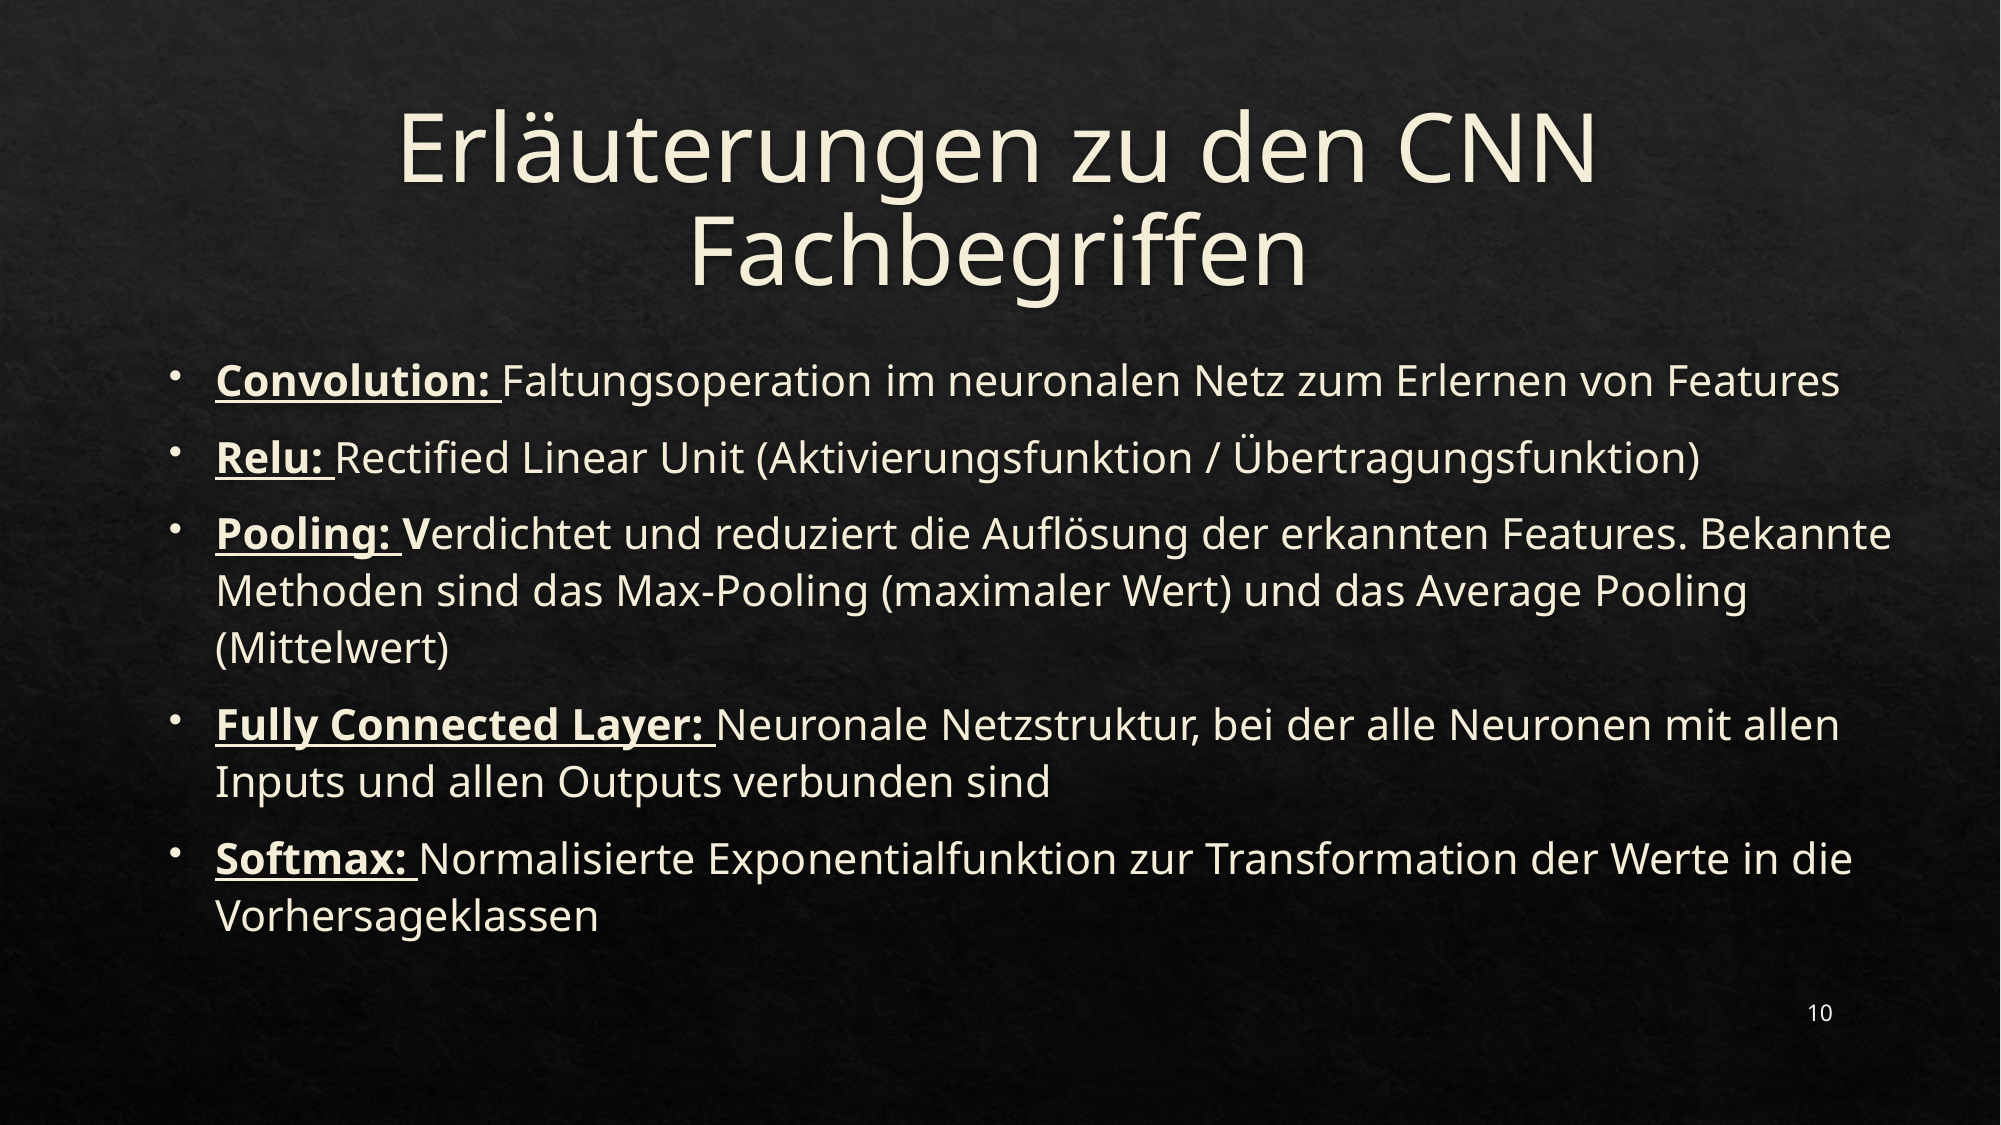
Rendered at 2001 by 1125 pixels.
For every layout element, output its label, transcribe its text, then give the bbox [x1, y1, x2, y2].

slide_number 10 [1724, 984, 1849, 1045]
list Convolution: Faltungsoperation im neuronalen Netz zum Erlernen von Features Relu: Rectified Linear Unit (Aktivierungsfunktion / Übertragungsfunktion) Pooling: Verdichtet und reduziert die Auflösung der erkannten Features. Bekannte Methoden sind das Max-Pooling (maximaler Wert) und das Average Pooling (Mittelwert) Fully Connected Layer: Neuronale Netzstruktur, bei der alle Neuronen mit allen Inputs und allen Outputs verbunden sind Softmax: Normalisierte Exponentialfunktion zur Transformation der Werte in die Vorhersageklassen [149, 340, 1980, 950]
title Erläuterungen zu den CNN Fachbegriffen [149, 99, 1849, 307]
